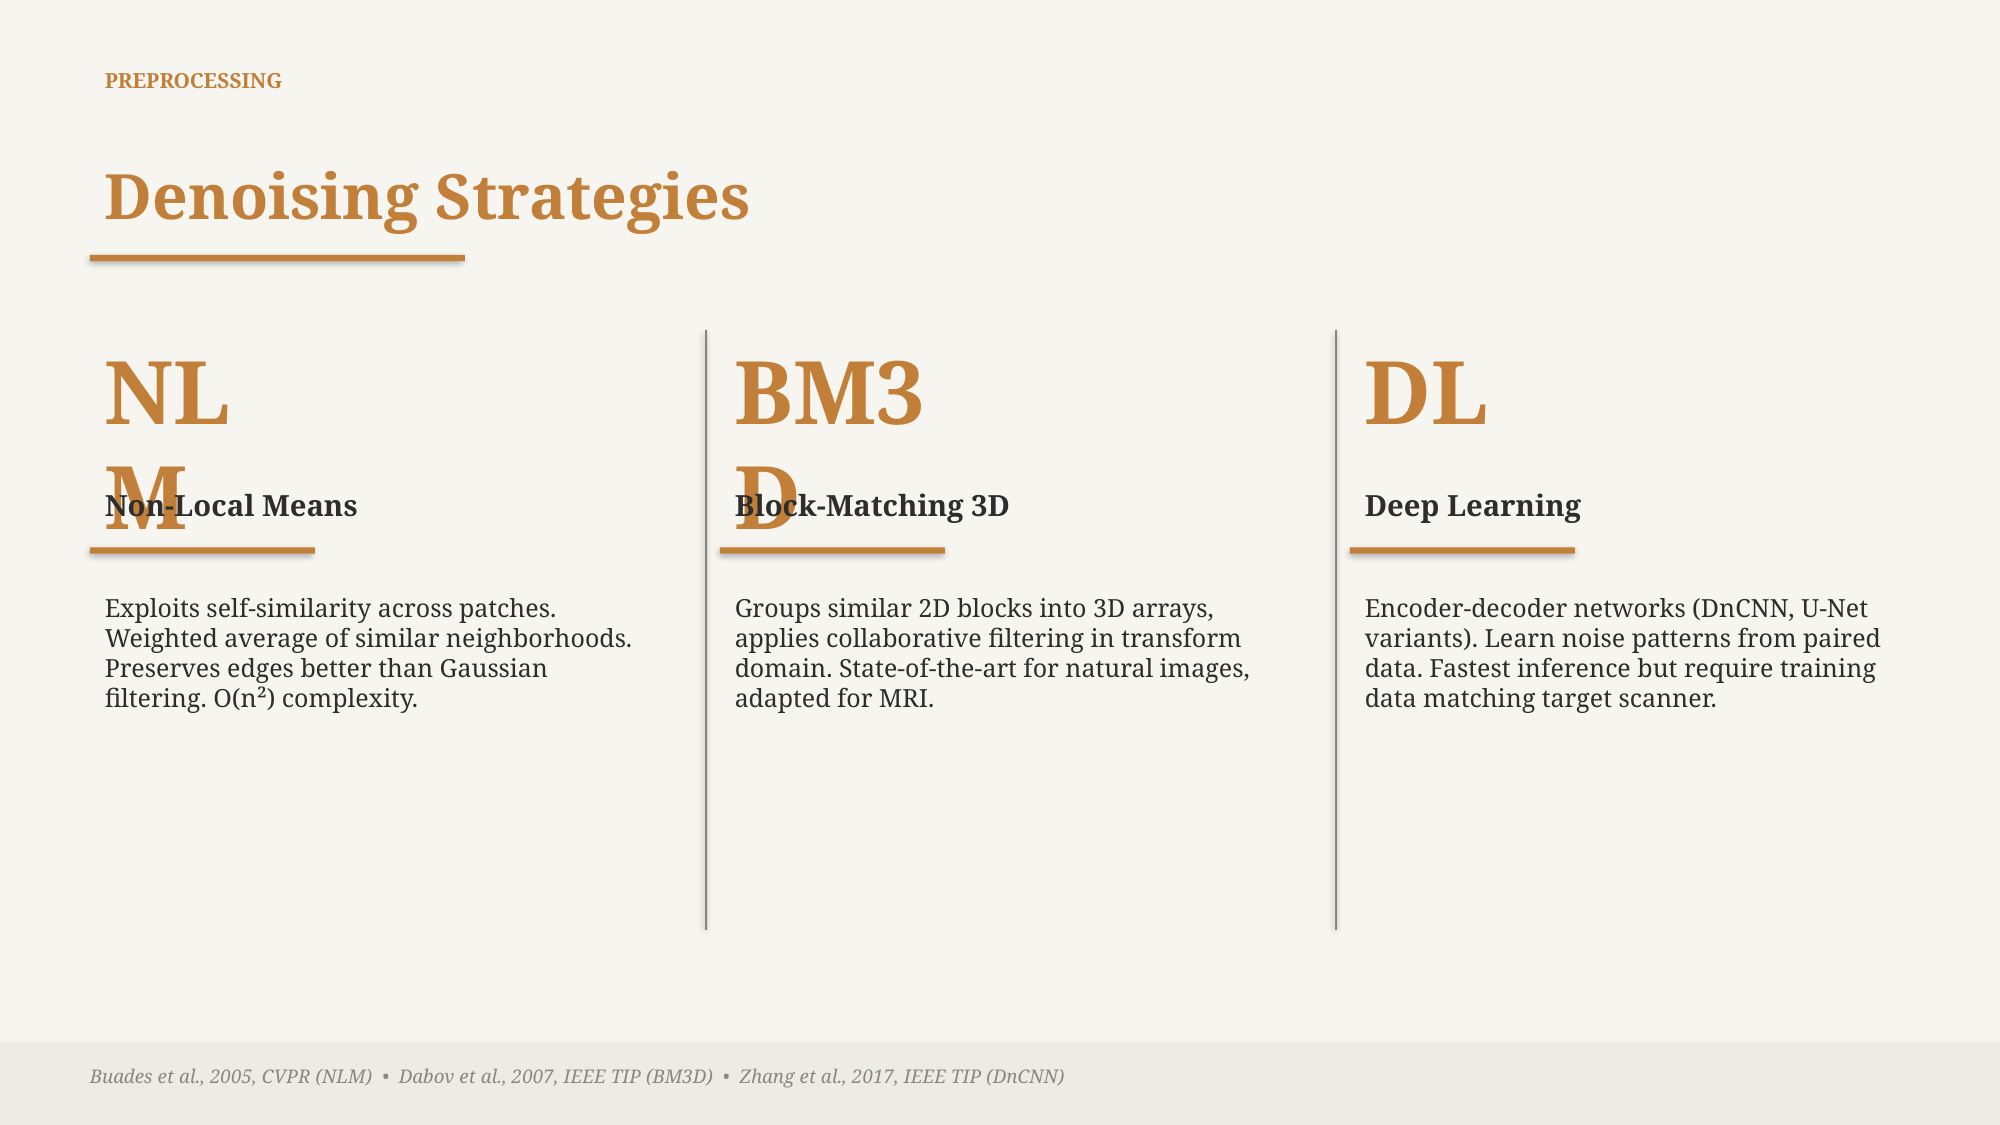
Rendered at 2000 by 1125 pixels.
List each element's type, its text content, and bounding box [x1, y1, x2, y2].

text_box Encoder-decoder networks (DnCNN, U-Net variants). Learn noise patterns from paired data. Fastest inference but require training data matching target scanner. [1349, 584, 1920, 960]
text_box [1349, 547, 1576, 554]
text_box BM3D [719, 329, 945, 479]
text_box Buades et al., 2005, CVPR (NLM) • Dabov et al., 2007, IEEE TIP (BM3D) • Zhang et al., 2017, IEEE TIP (DnCNN) [74, 1057, 1925, 1110]
text_box Denoising Strategies [89, 149, 1890, 240]
text_box [0, 1042, 2000, 1125]
text_box [89, 254, 466, 262]
text_box NLM [89, 329, 315, 479]
text_box [719, 547, 946, 554]
text_box Exploits self-similarity across patches. Weighted average of similar neighborhoods. Preserves edges better than Gaussian filtering. O(n²) complexity. [89, 584, 660, 960]
text_box [89, 547, 316, 554]
text_box DL [1349, 329, 1575, 479]
text_box Non-Local Means [89, 479, 660, 540]
text_box Groups similar 2D blocks into 3D arrays, applies collaborative filtering in transform domain. State-of-the-art for natural images, adapted for MRI. [719, 584, 1290, 960]
text_box Block-Matching 3D [719, 479, 1290, 540]
text_box [1334, 329, 1338, 931]
text_box [704, 329, 708, 931]
text_box Deep Learning [1349, 479, 1920, 540]
text_box PREPROCESSING [89, 59, 540, 105]
